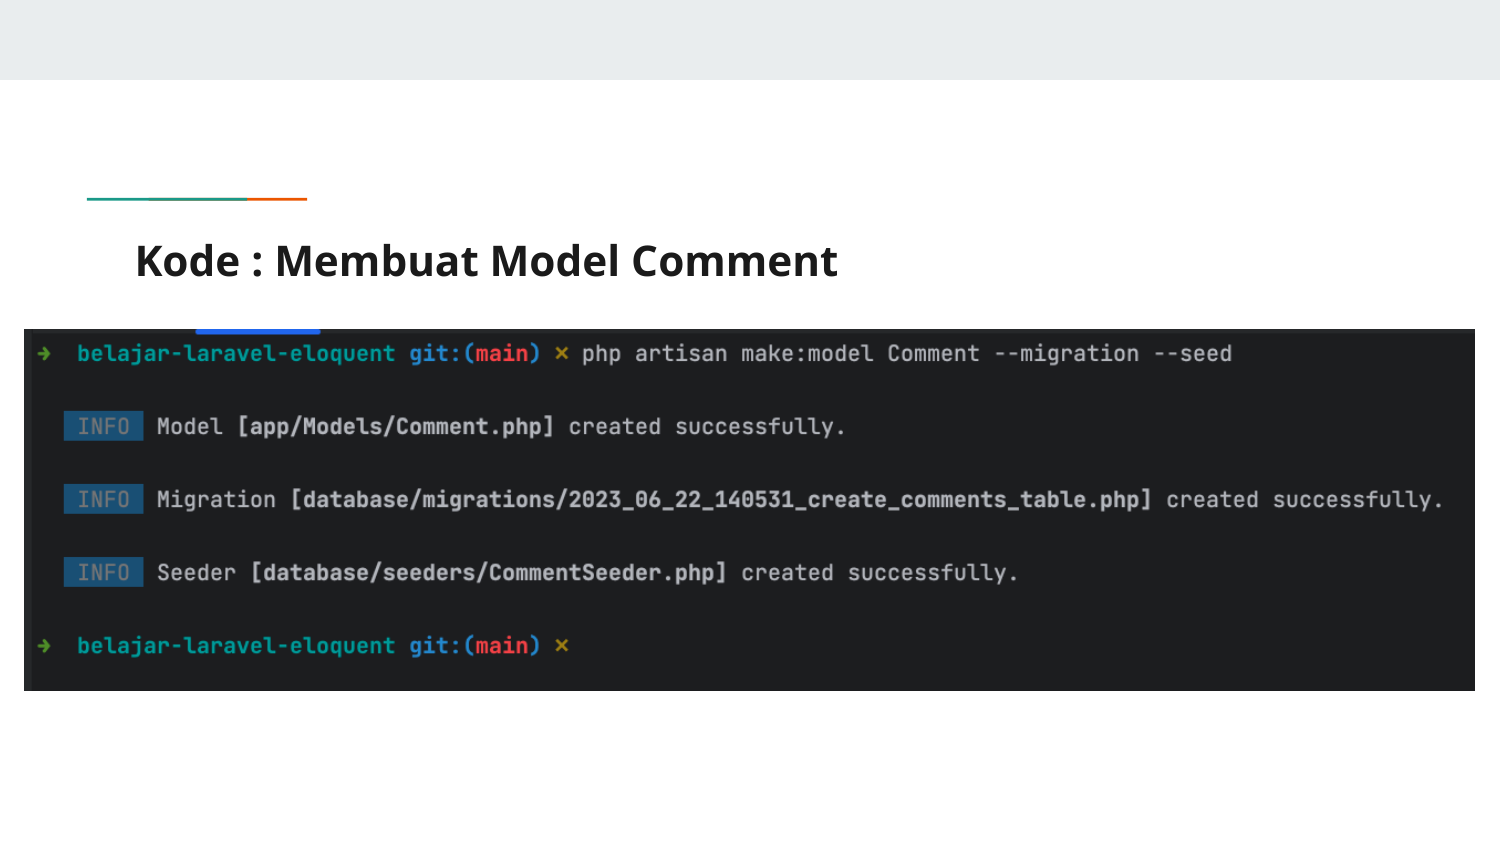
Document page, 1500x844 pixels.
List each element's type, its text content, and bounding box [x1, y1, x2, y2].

picture [24, 328, 1476, 691]
title Kode : Membuat Model Comment [119, 216, 1381, 305]
